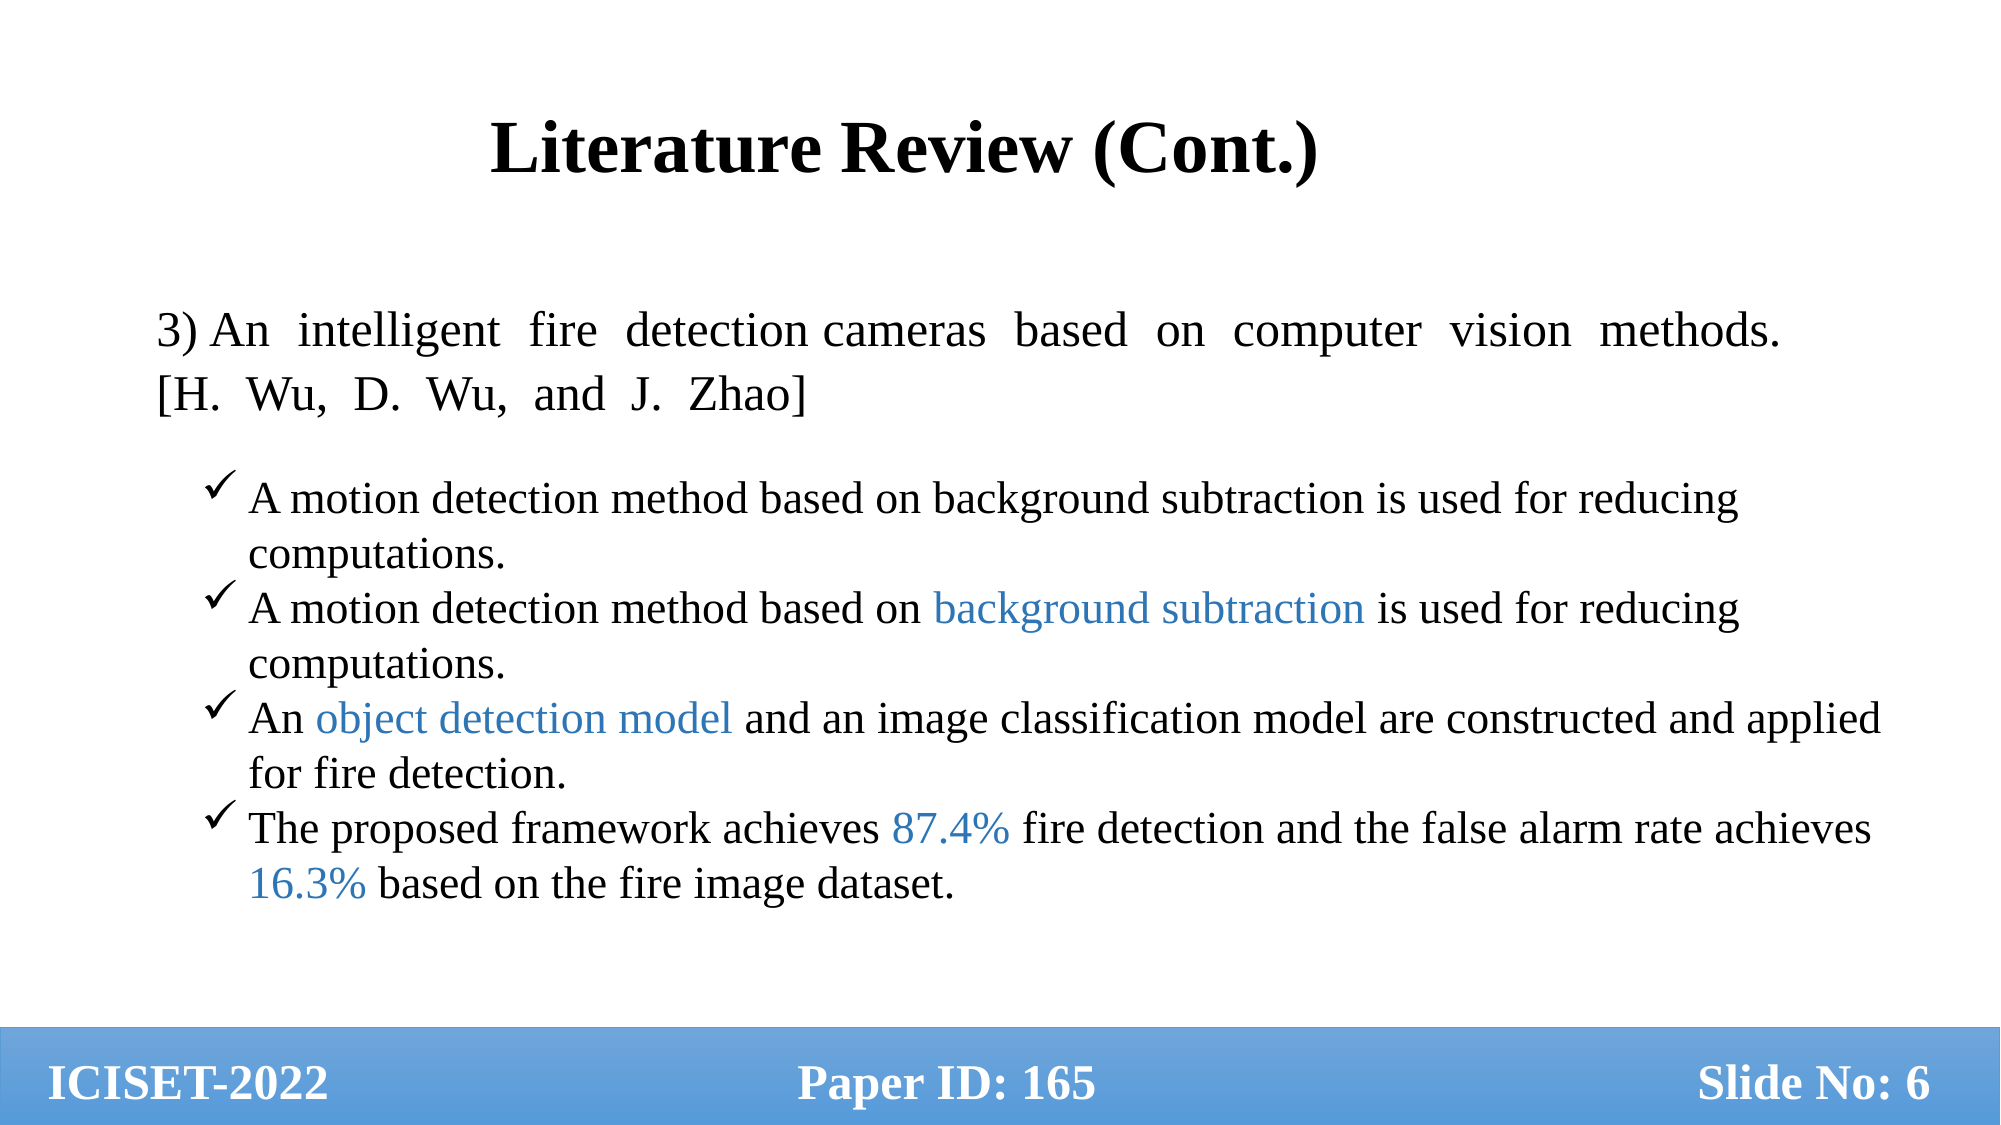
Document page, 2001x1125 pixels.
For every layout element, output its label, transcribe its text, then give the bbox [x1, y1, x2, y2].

text_box ICISET-2022 Paper ID: 165 Slide No: 6 [32, 1042, 2000, 1117]
text_box Literature Review (Cont.) [418, 89, 1393, 195]
text_box 3) An intelligent fire detection cameras based on computer vision methods. [H. Wu, D. Wu, and J. Zhao] [141, 284, 1799, 428]
text_box [0, 1027, 2000, 1125]
text_box A motion detection method based on background subtraction is used for reducing computations. A motion detection method based on background subtraction is used for reducing computations. An object detection model and an image classification model are constructed and applied for fire detection. The proposed framework achieves 87.4% fire detection and the false alarm rate achieves 16.3% based on the fire image dataset. [186, 459, 1948, 915]
